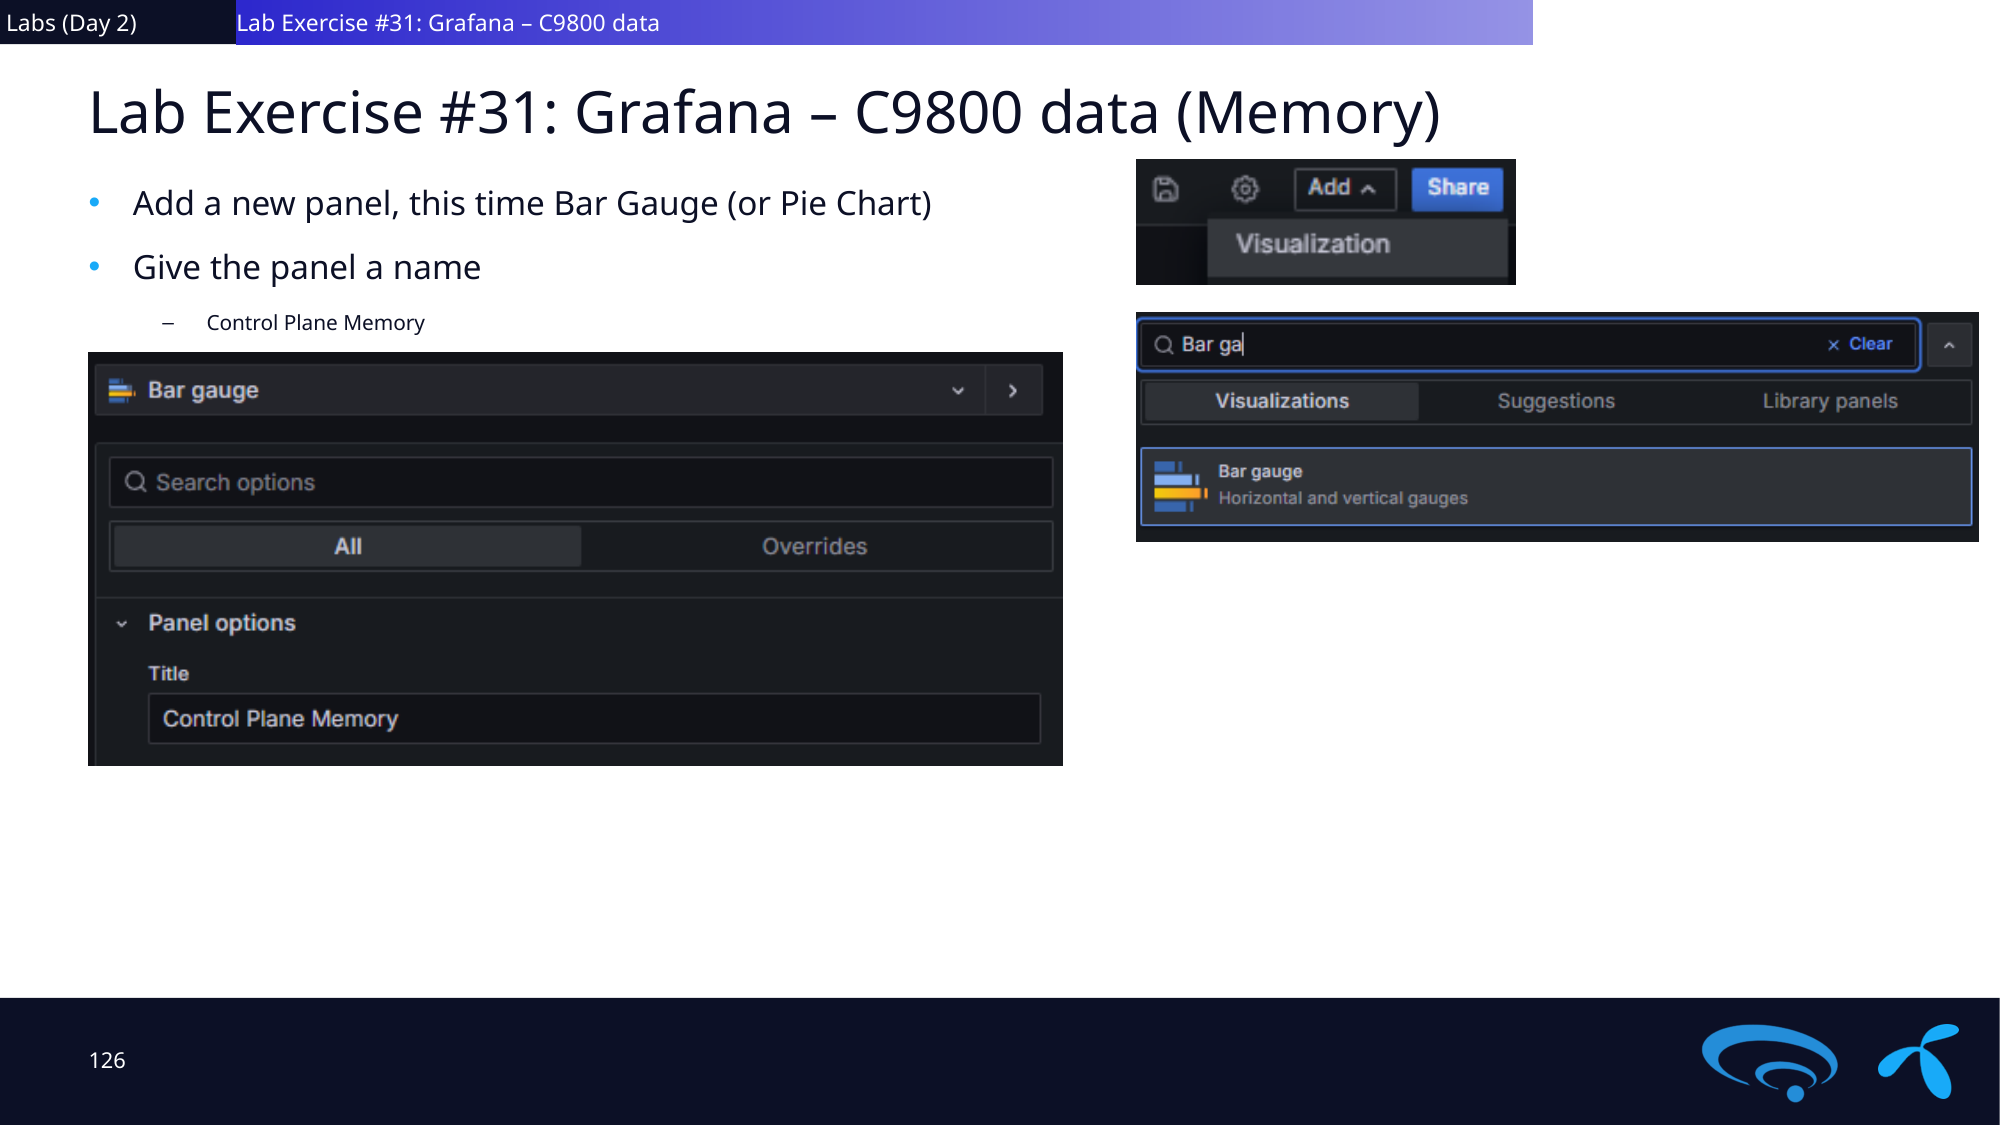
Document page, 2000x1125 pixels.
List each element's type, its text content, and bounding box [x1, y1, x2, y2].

title Lab Exercise #31: Grafana – C9800 data (Memory) [88, 70, 1911, 160]
picture [88, 352, 1064, 767]
picture [1136, 312, 1979, 542]
text_box Lab Exercise #31: Grafana – C9800 data [236, 0, 1533, 45]
picture [1694, 1006, 1843, 1119]
picture [1136, 159, 1516, 285]
text_box Add a new panel, this time Bar Gauge (or Pie Chart) Give the panel a name Control Plane Memory [88, 148, 1808, 1125]
footer Labs (Day 2) [0, 0, 236, 45]
picture [1878, 1024, 1959, 1099]
